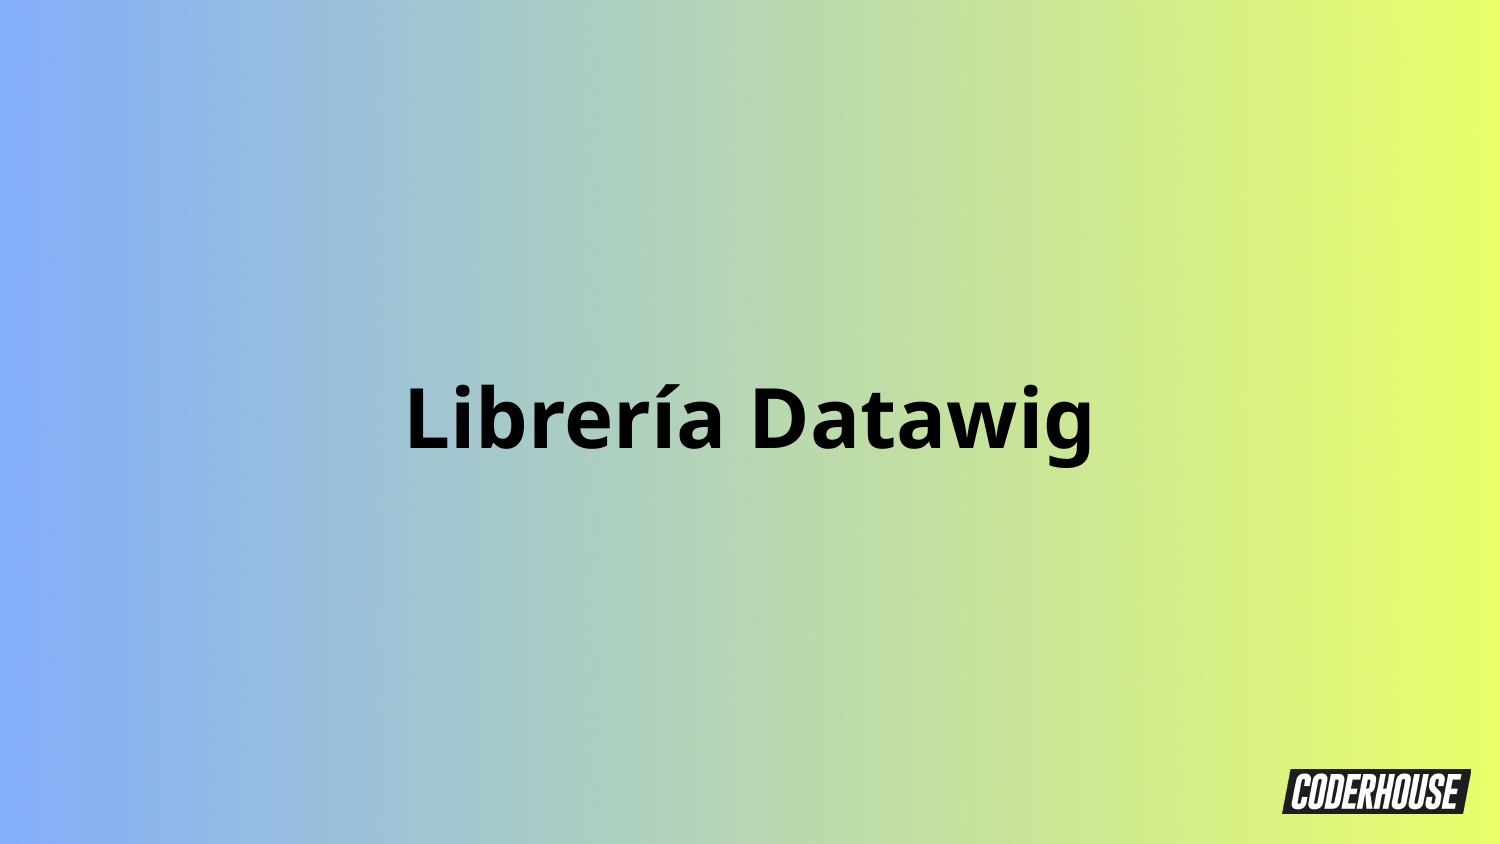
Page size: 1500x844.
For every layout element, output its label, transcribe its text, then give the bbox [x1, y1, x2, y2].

text_box Librería Datawig [239, 361, 1261, 662]
picture [0, 0, 1500, 844]
